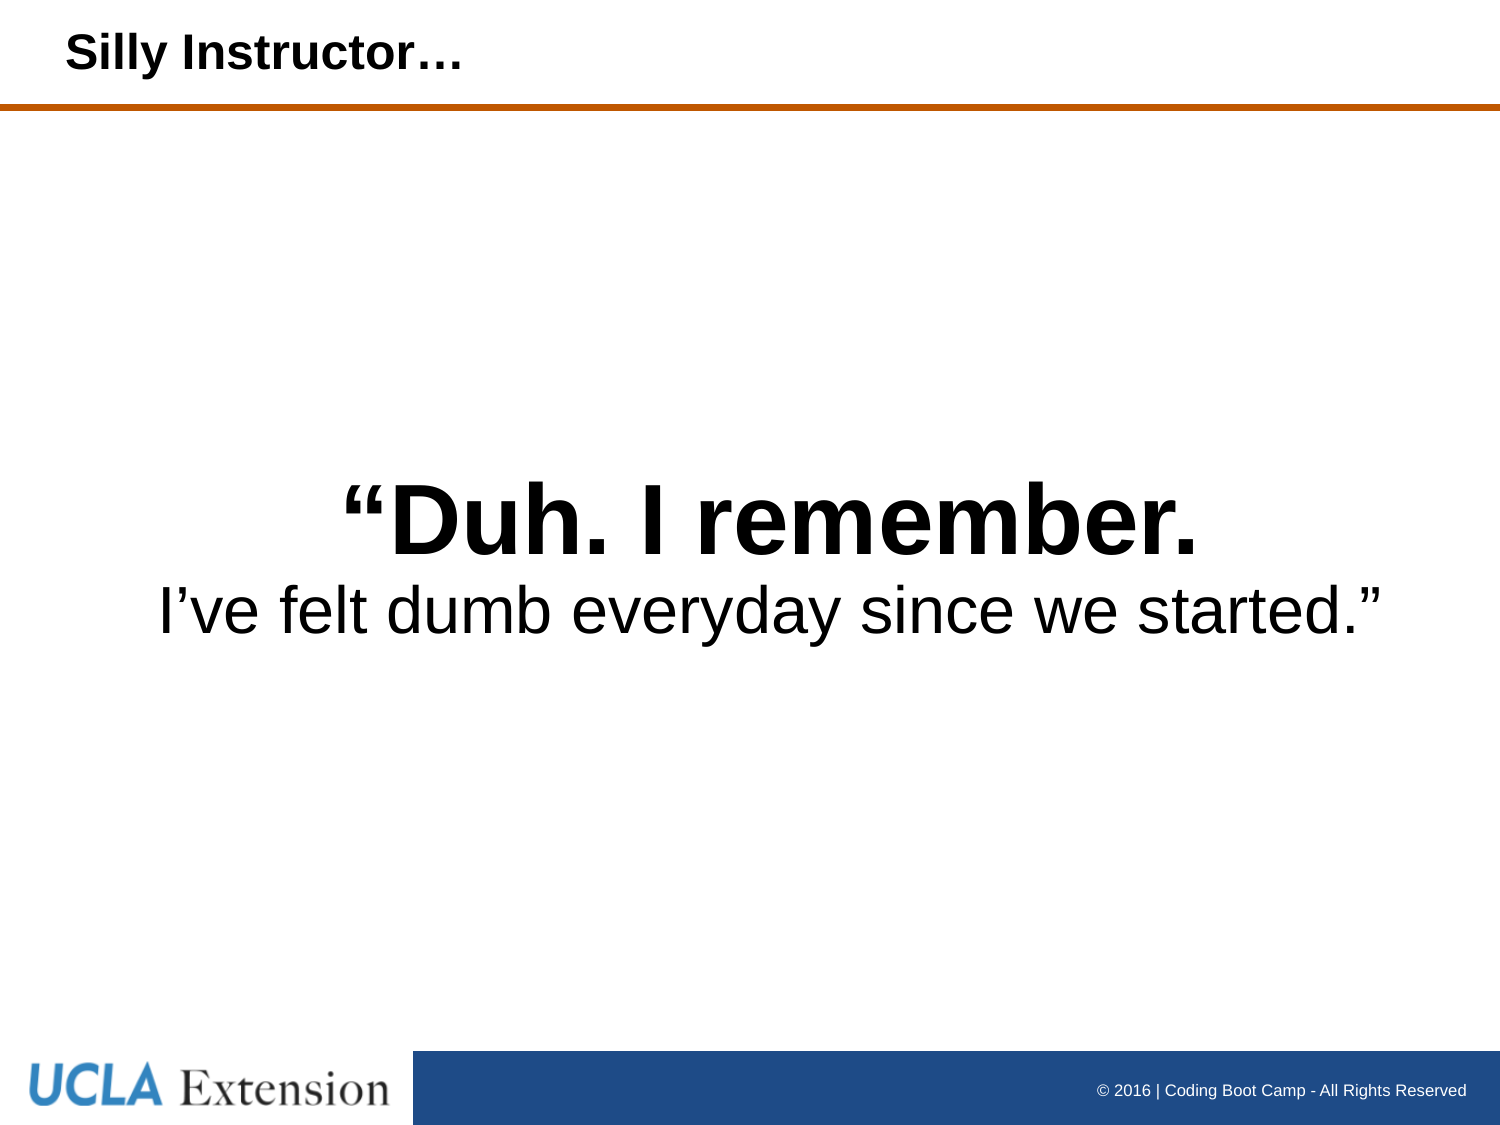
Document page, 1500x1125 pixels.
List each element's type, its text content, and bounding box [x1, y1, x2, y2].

text_box “Duh. I remember. I’ve felt dumb everyday since we started.” [47, 125, 1456, 1050]
title Silly Instructor… [50, 0, 948, 108]
picture [24, 1047, 396, 1118]
